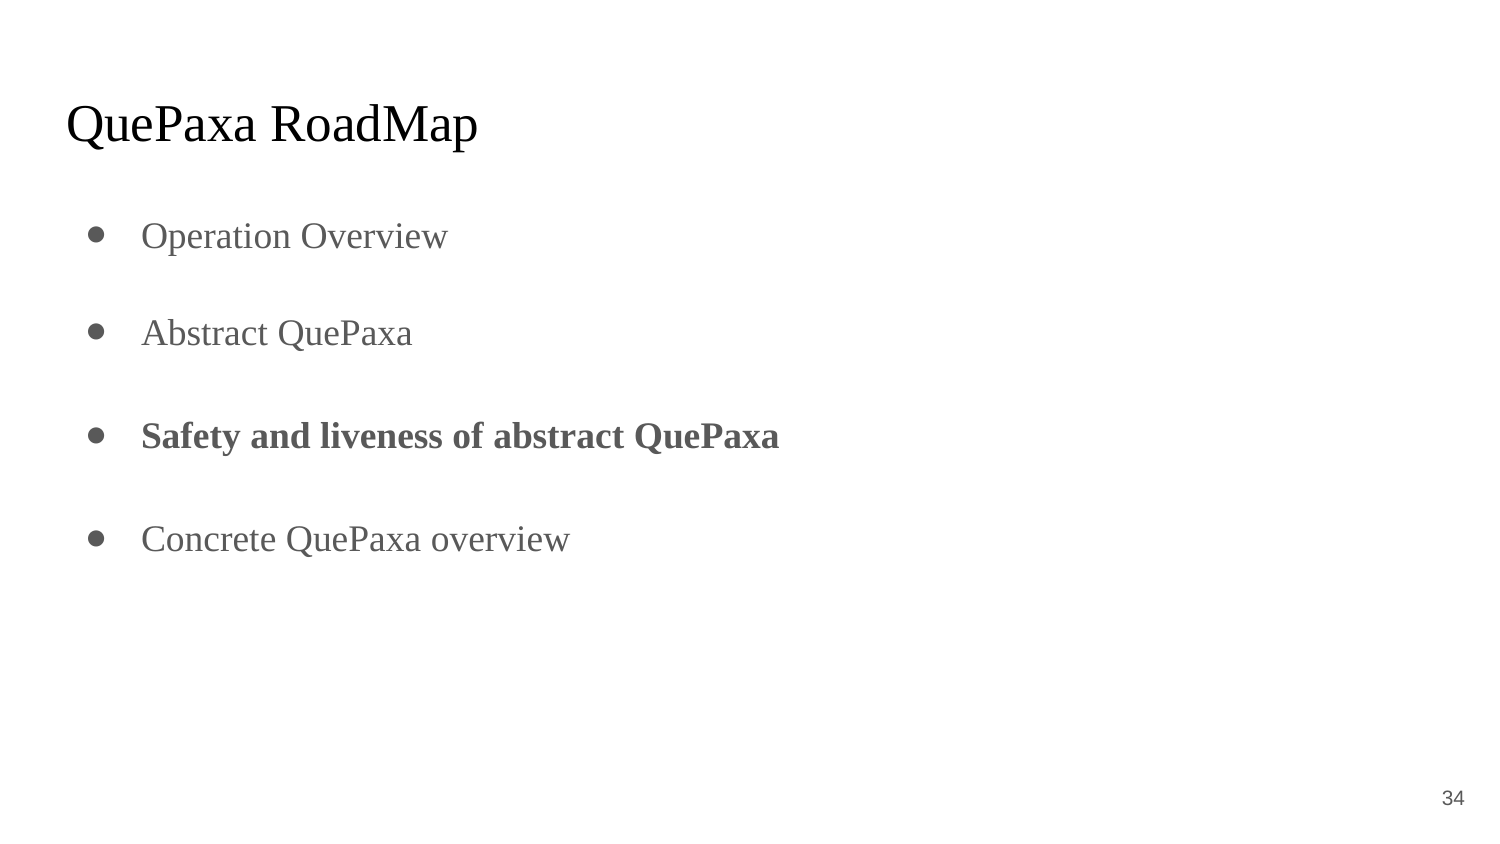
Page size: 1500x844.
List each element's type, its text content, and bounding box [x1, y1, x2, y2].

list Operation Overview Abstract QuePaxa Safety and liveness of abstract QuePaxa Concrete QuePaxa overview [51, 189, 1449, 750]
title QuePaxa RoadMap [51, 72, 1449, 167]
slide_number ‹#› [1389, 764, 1480, 830]
